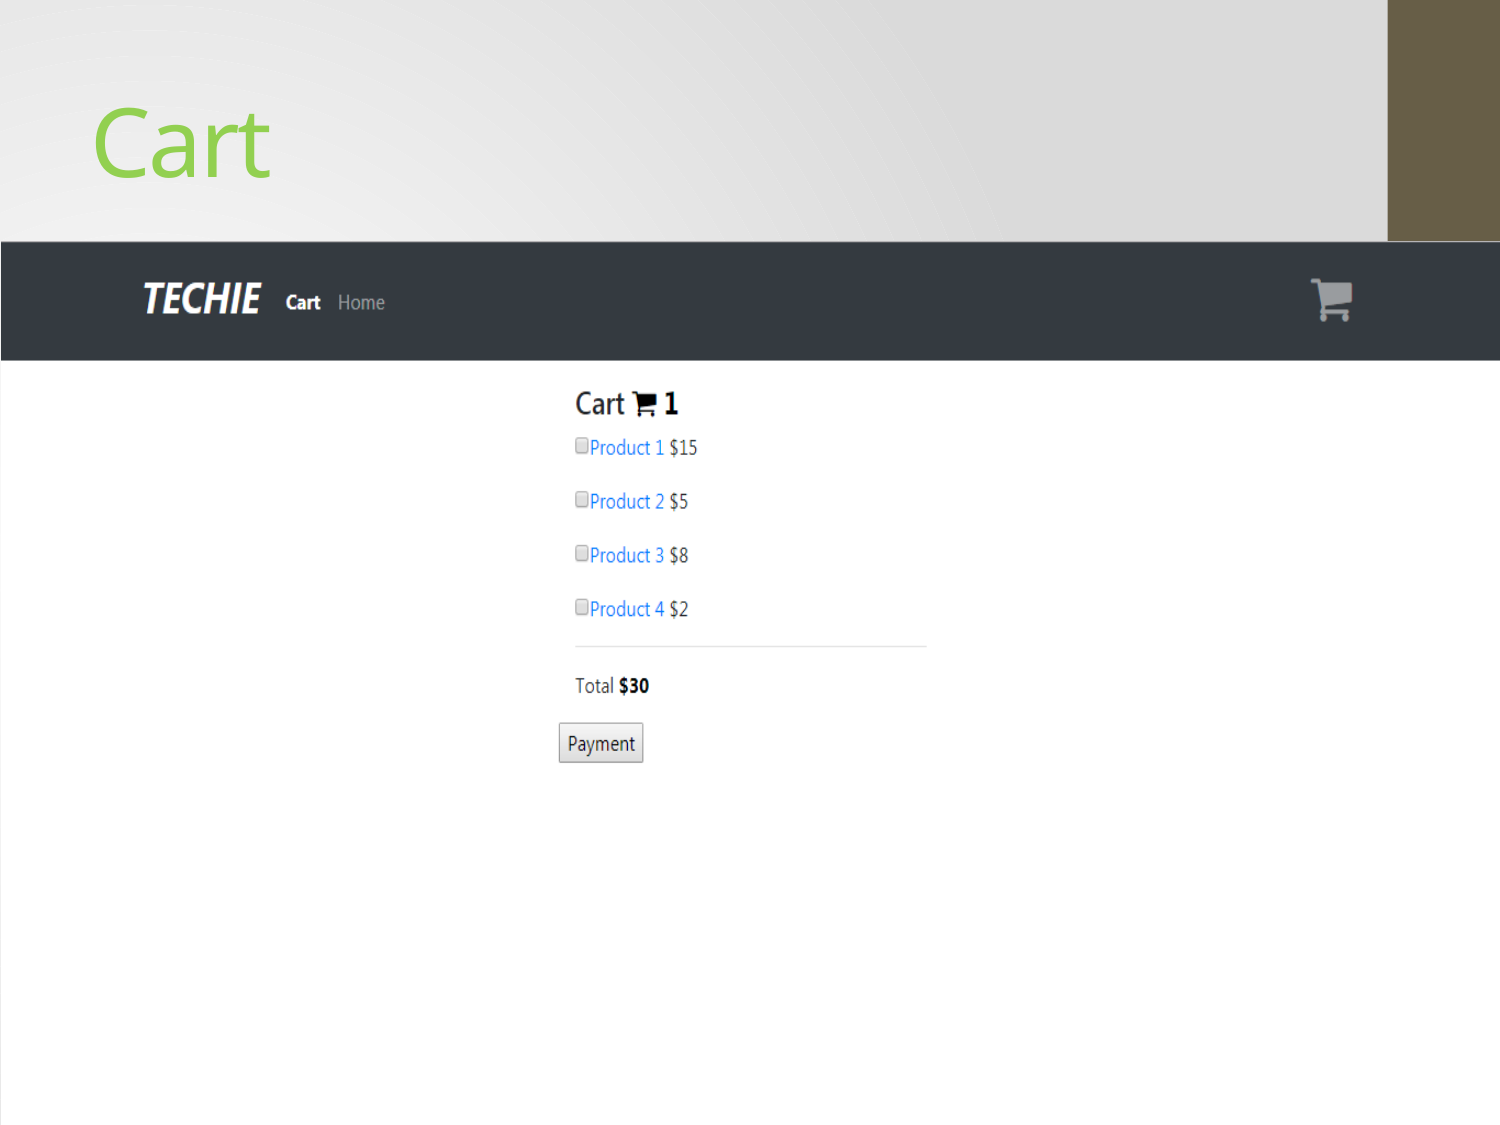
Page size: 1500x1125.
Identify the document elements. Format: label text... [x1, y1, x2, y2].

title Cart [75, 45, 1325, 233]
picture [0, 241, 1500, 1125]
